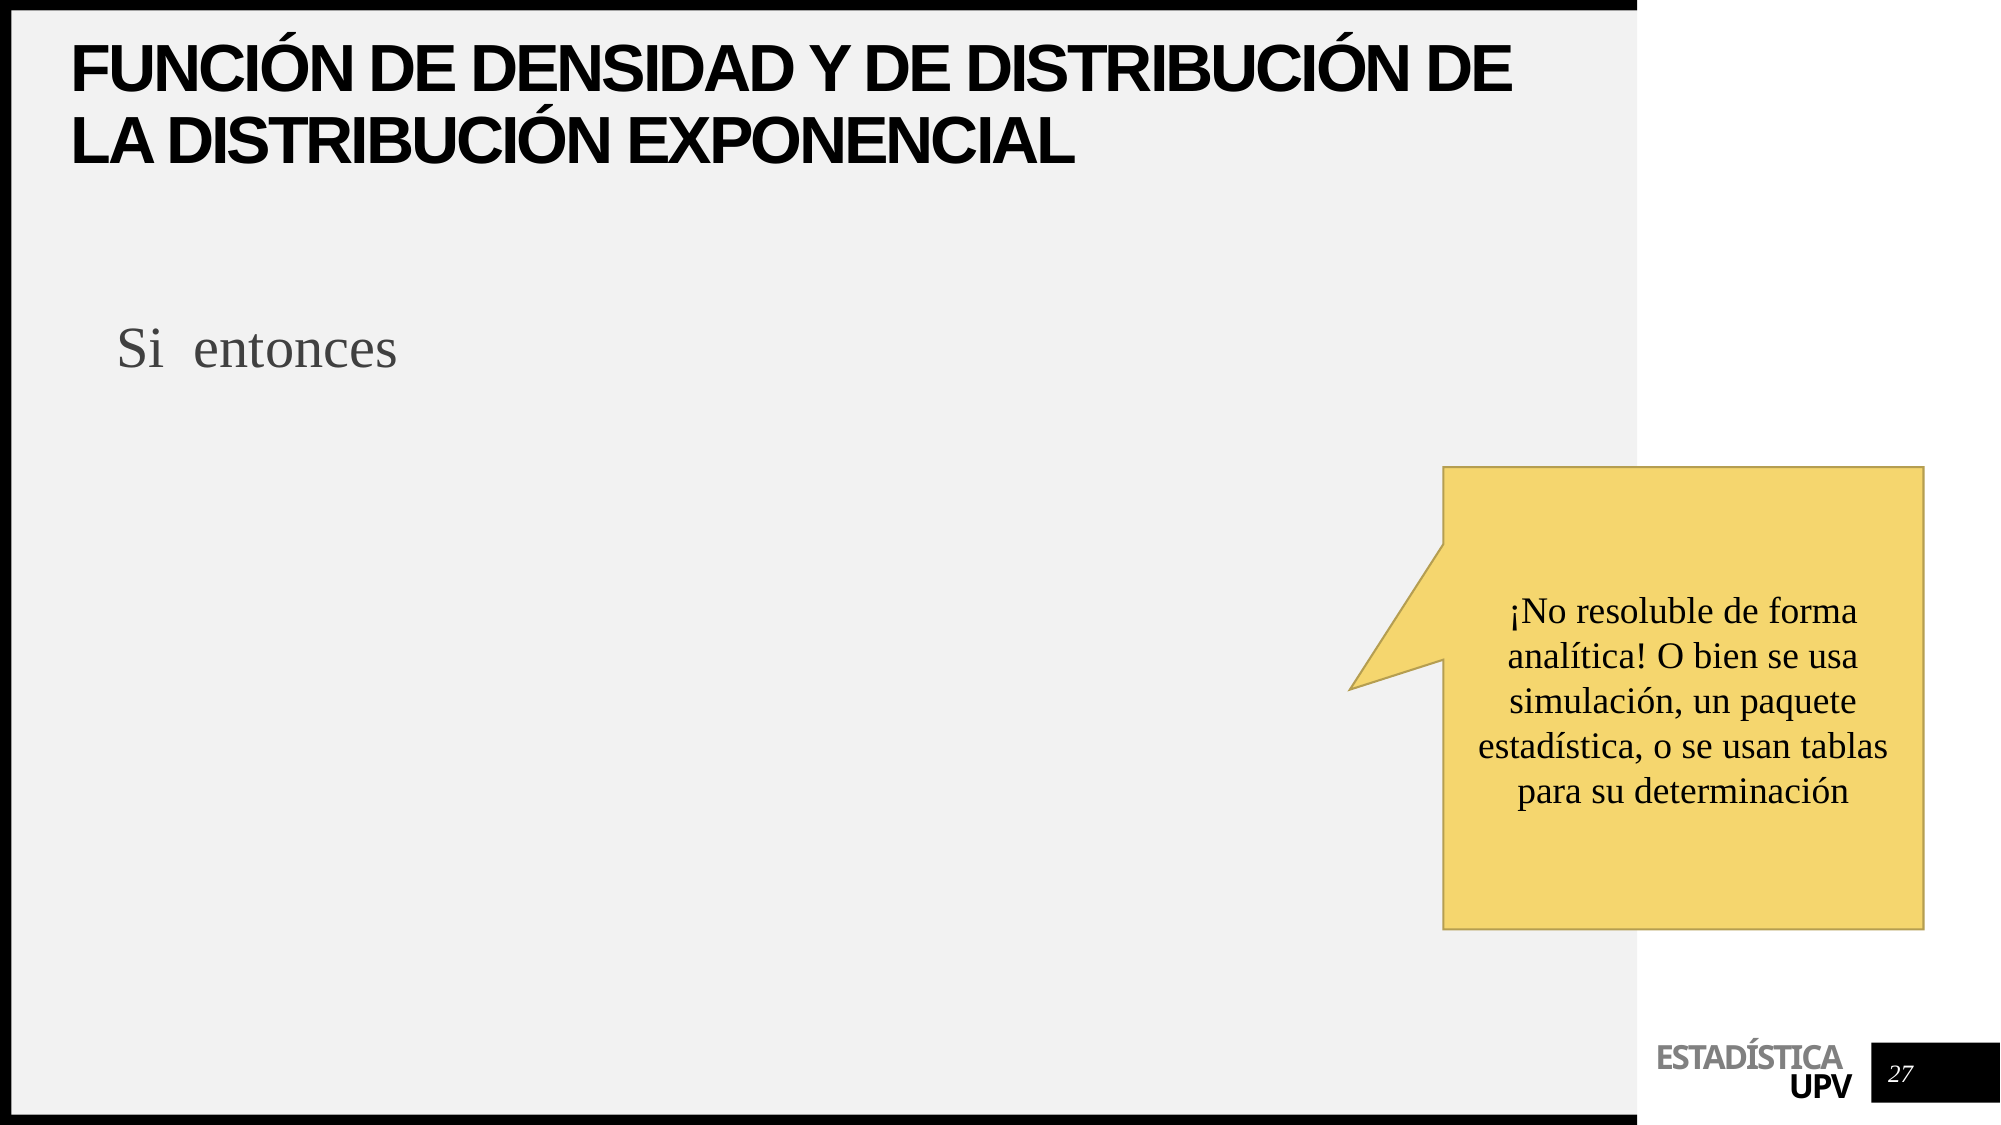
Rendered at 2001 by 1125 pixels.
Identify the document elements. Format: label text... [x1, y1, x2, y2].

slide_number 27 [1877, 1050, 1924, 1096]
text_box ¡No resoluble de forma analítica! O bien se usa simulación, un paquete estadística, o se usan tablas para su determinación [1347, 466, 1925, 931]
title Función de densidad y de distribución de la Distribución exponencial [70, 70, 1580, 142]
